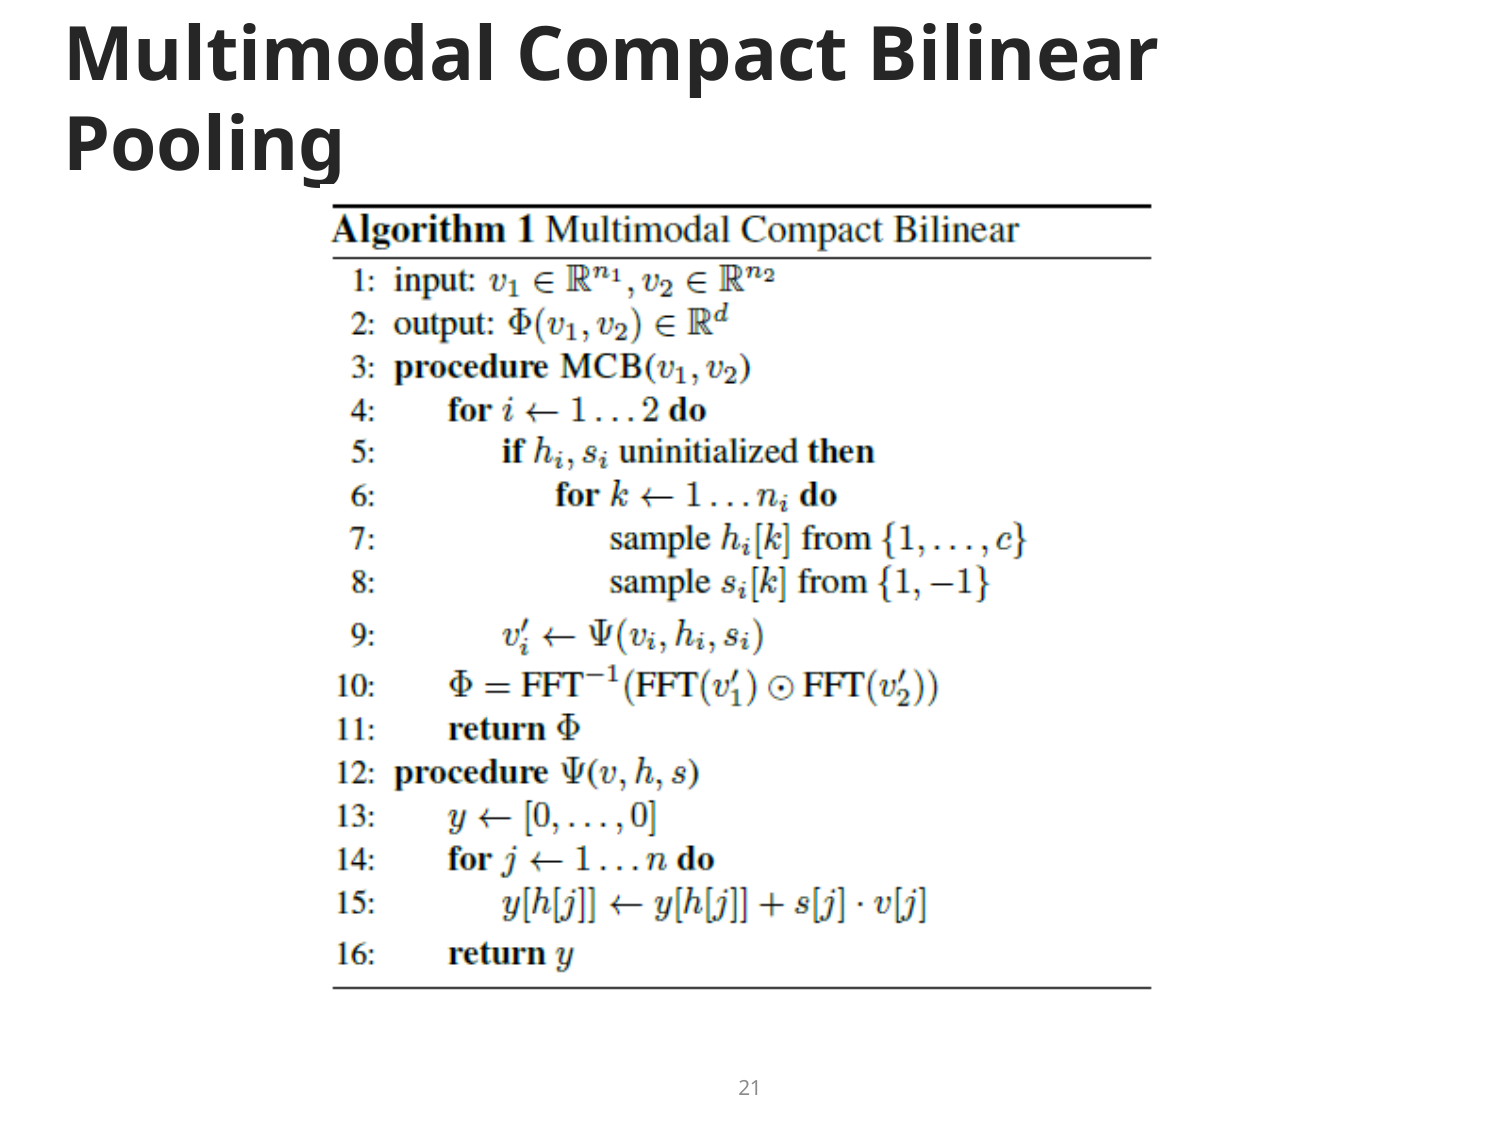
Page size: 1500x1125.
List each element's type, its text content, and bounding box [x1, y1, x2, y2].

title Multimodal Compact Bilinear Pooling [48, 41, 1456, 149]
picture [320, 184, 1180, 1012]
slide_number 21 [575, 1058, 925, 1119]
